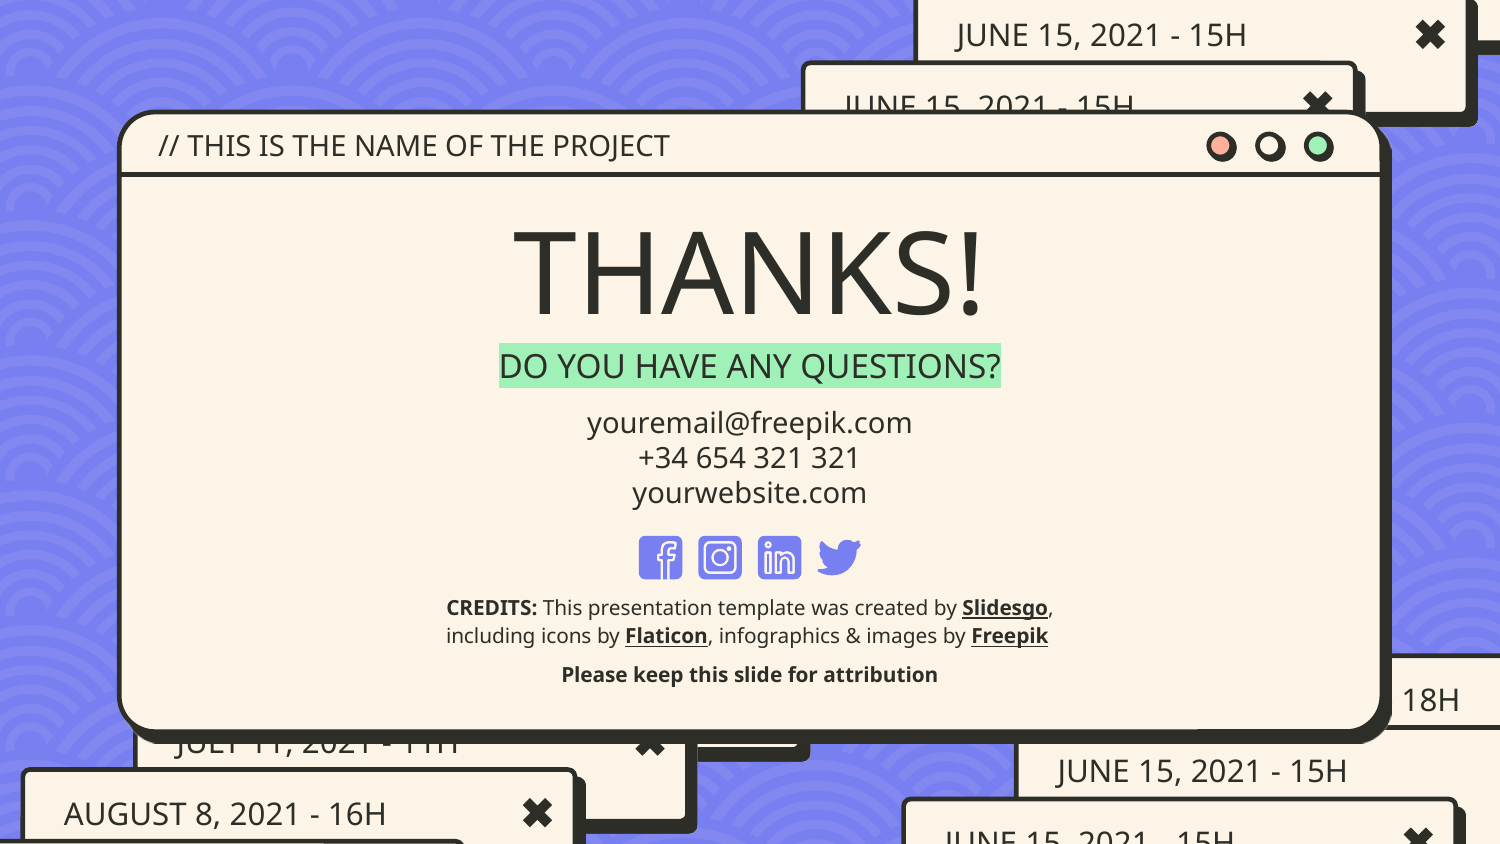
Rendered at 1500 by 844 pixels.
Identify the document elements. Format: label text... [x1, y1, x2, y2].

text_box // THIS IS THE NAME OF THE PROJECT [143, 117, 834, 172]
subtitle DO YOU HAVE ANY QUESTIONS? [337, 340, 1163, 399]
picture [586, 744, 1013, 844]
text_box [757, 535, 802, 580]
text_box Please keep this slide for attribution [433, 651, 1066, 696]
title THANKS! [337, 197, 1163, 340]
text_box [698, 535, 743, 580]
subtitle youremail@freepik.com +34 654 321 321 yourwebsite.com [306, 399, 1194, 515]
text_box [817, 539, 861, 576]
picture [1379, 55, 1500, 653]
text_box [638, 535, 683, 580]
picture [0, 0, 913, 838]
